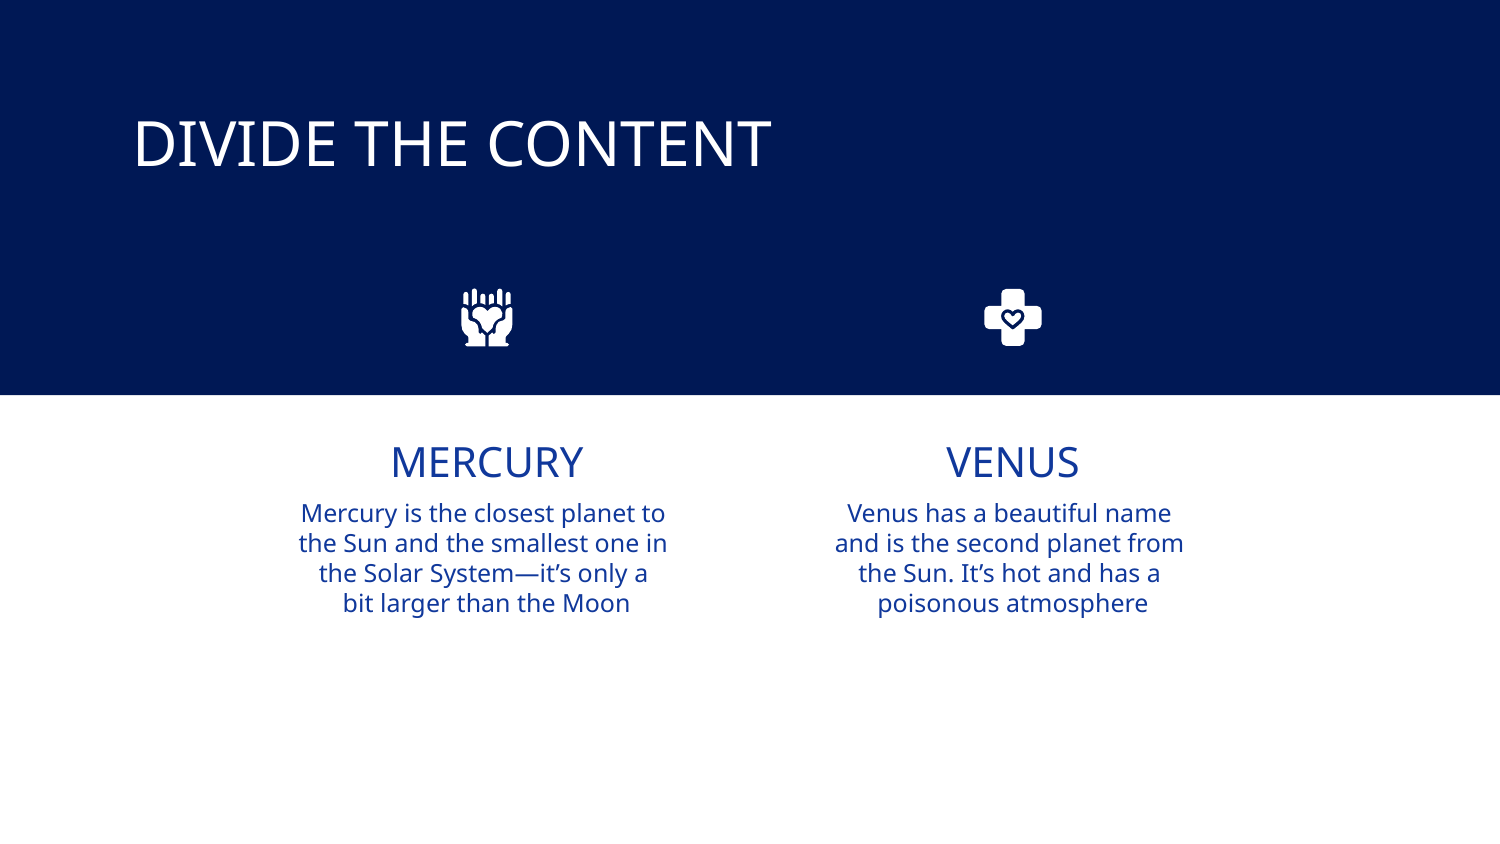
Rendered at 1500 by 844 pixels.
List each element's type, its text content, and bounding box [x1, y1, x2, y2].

subtitle Mercury is the closest planet to the Sun and the smallest one in the Solar System—it’s only a bit larger than the Moon [281, 501, 693, 649]
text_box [461, 288, 513, 347]
subtitle VENUS [807, 413, 1219, 501]
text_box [984, 288, 1042, 347]
subtitle Venus has a beautiful name and is the second planet from the Sun. It’s hot and has a poisonous atmosphere [807, 501, 1219, 649]
subtitle MERCURY [281, 413, 693, 501]
title DIVIDE THE CONTENT [116, 88, 1383, 183]
